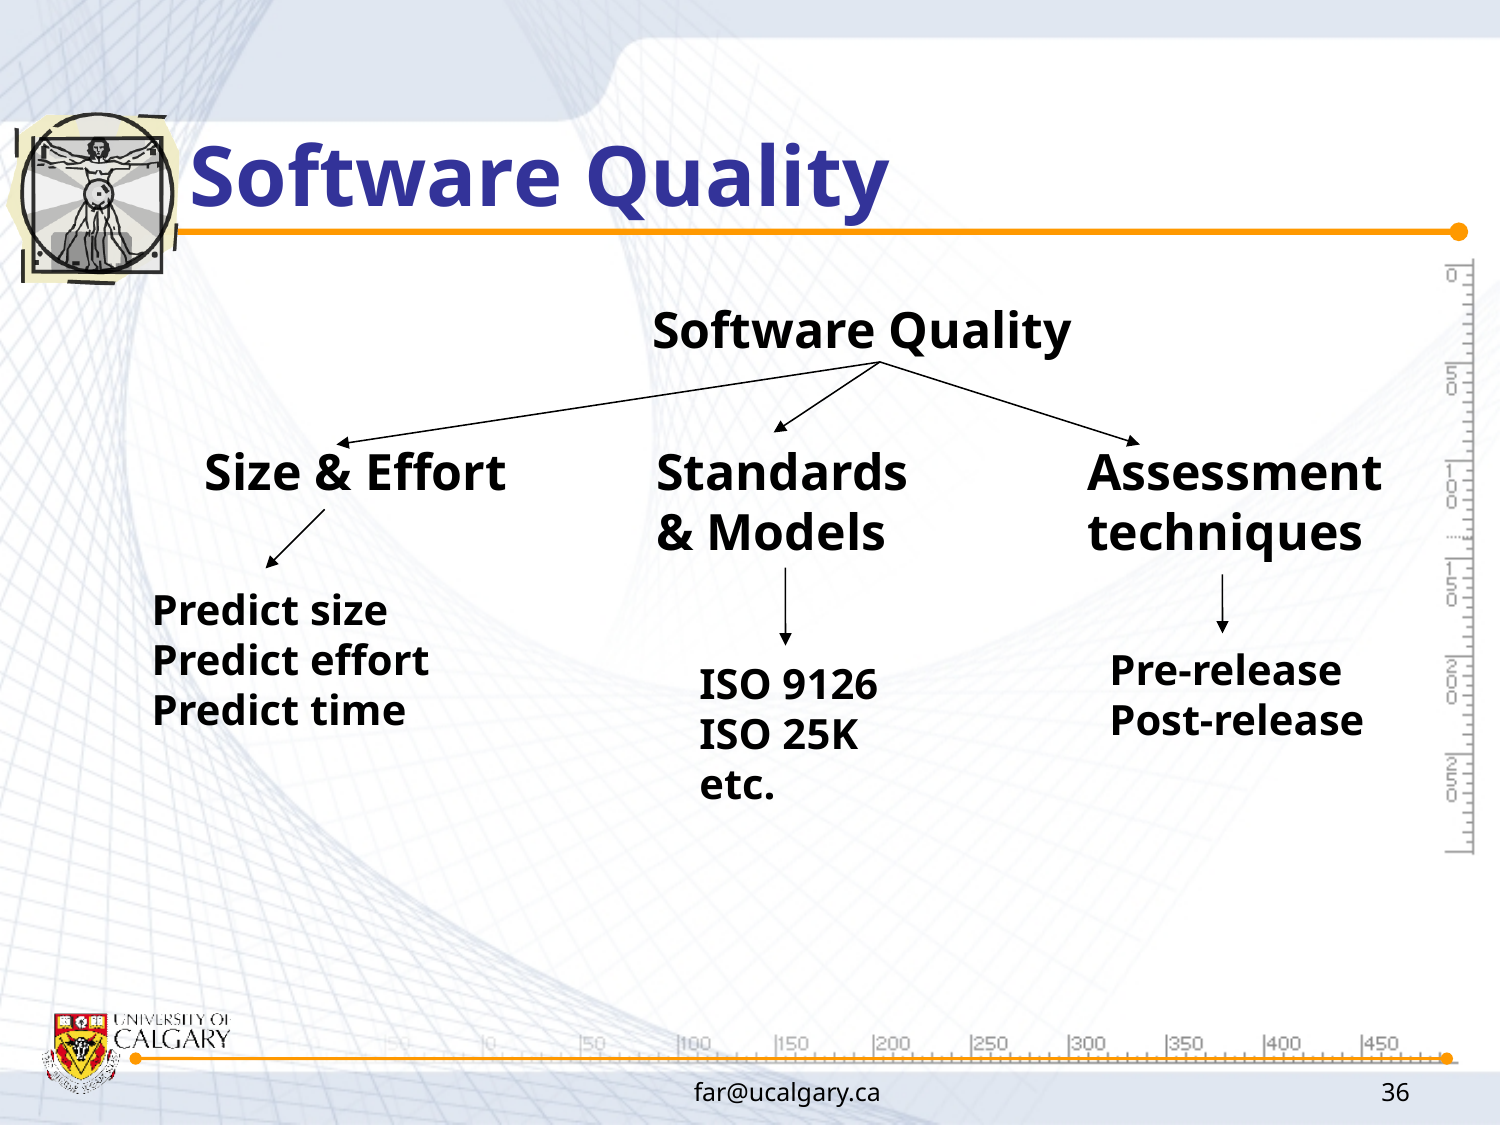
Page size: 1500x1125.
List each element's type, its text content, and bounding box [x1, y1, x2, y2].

text_box [773, 363, 879, 433]
text_box Predict size Predict effort Predict time [136, 576, 445, 742]
picture [0, 0, 1500, 1125]
text_box Pre-release Post-release [1094, 636, 1380, 752]
text_box [265, 509, 325, 569]
slide_number 36 [1112, 1051, 1426, 1118]
text_box ISO 9126 ISO 25K etc. [684, 650, 894, 816]
title Software Quality [174, 42, 1468, 231]
text_box Standards & Models [641, 432, 924, 568]
text_box Software Quality [637, 290, 1088, 366]
text_box [1216, 574, 1229, 634]
footer far@ucalgary.ca [549, 1051, 1026, 1118]
text_box [779, 567, 792, 646]
text_box Assessment techniques [1072, 432, 1399, 568]
text_box [880, 361, 1140, 447]
text_box Size & Effort [190, 432, 523, 508]
